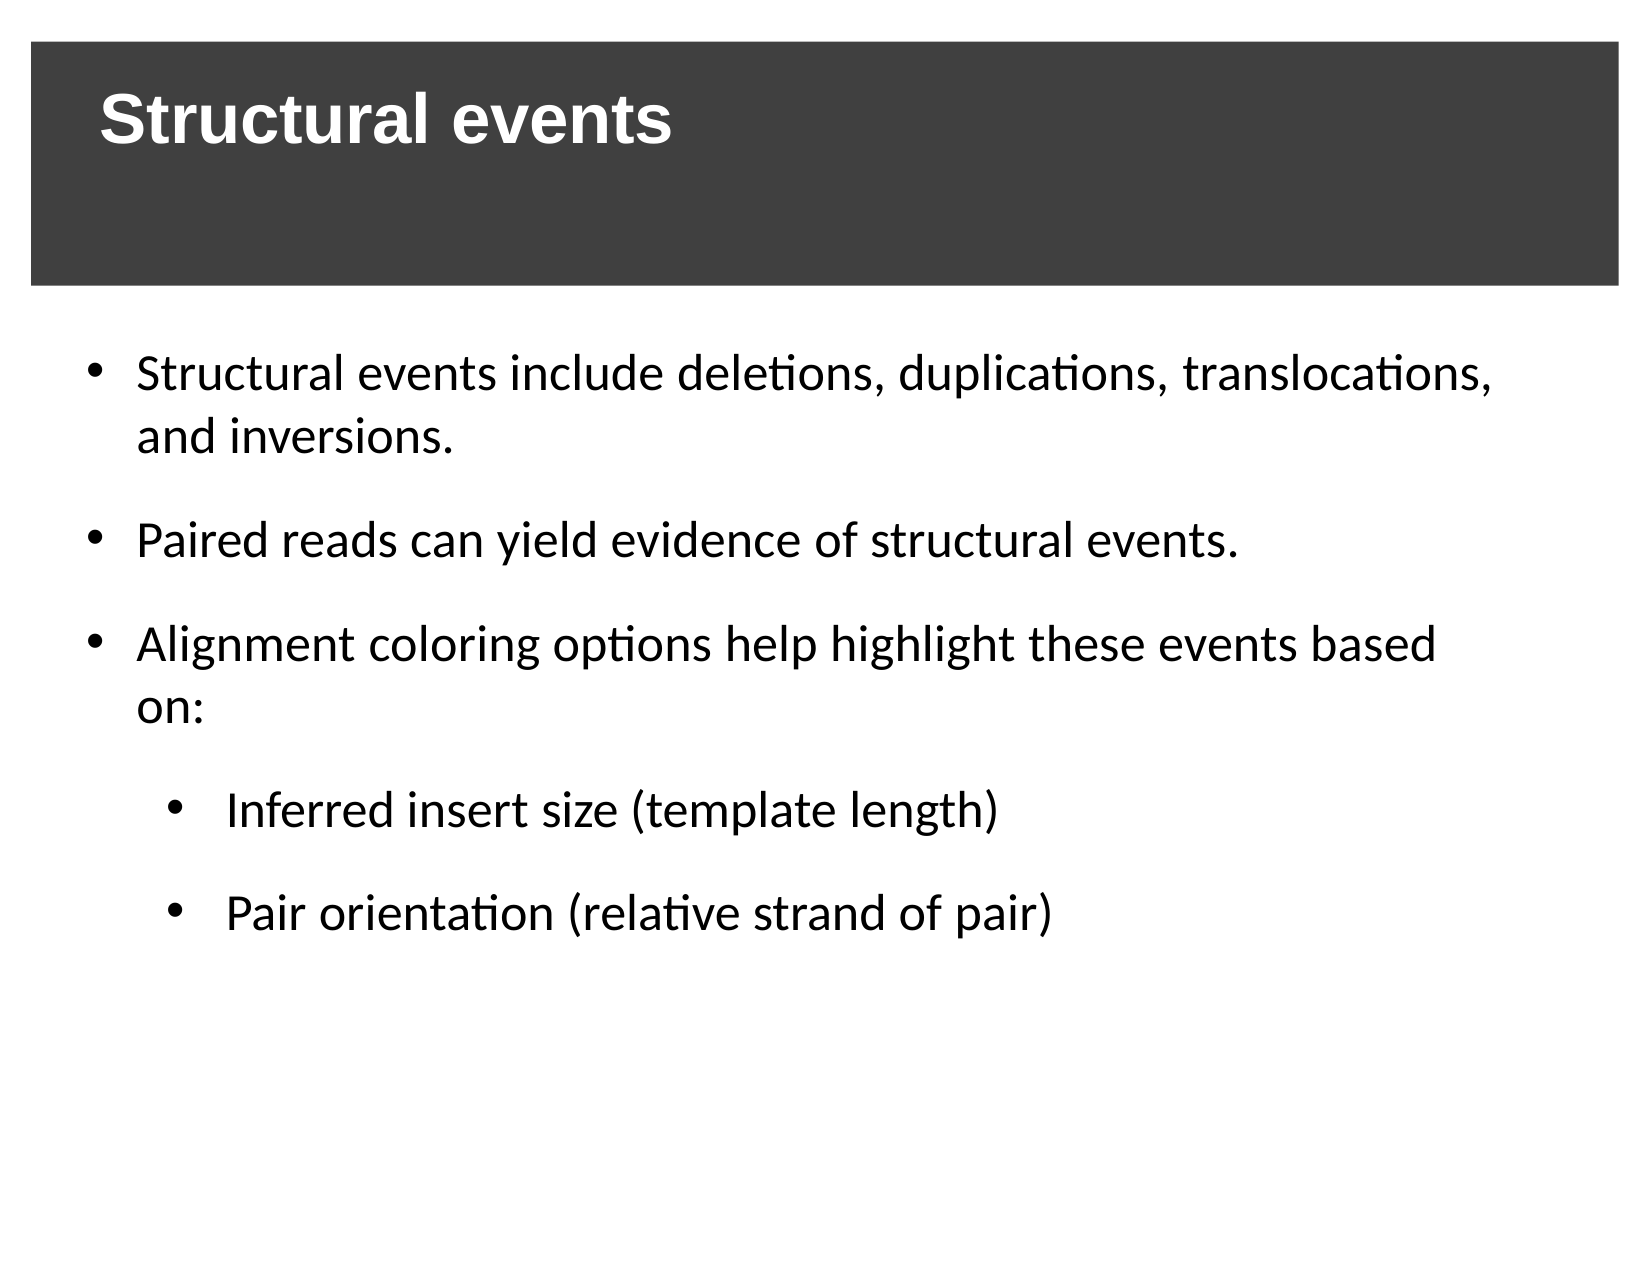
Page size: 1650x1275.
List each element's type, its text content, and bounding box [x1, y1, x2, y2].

text_box Structural events include deletions, duplications, translocations, and inversions. Paired reads can yield evidence of structural events. Alignment coloring options help highlight these events based on: Inferred insert size (template length) Pair orientation (relative strand of pair) [84, 335, 1532, 941]
title Structural events [31, 41, 1619, 286]
